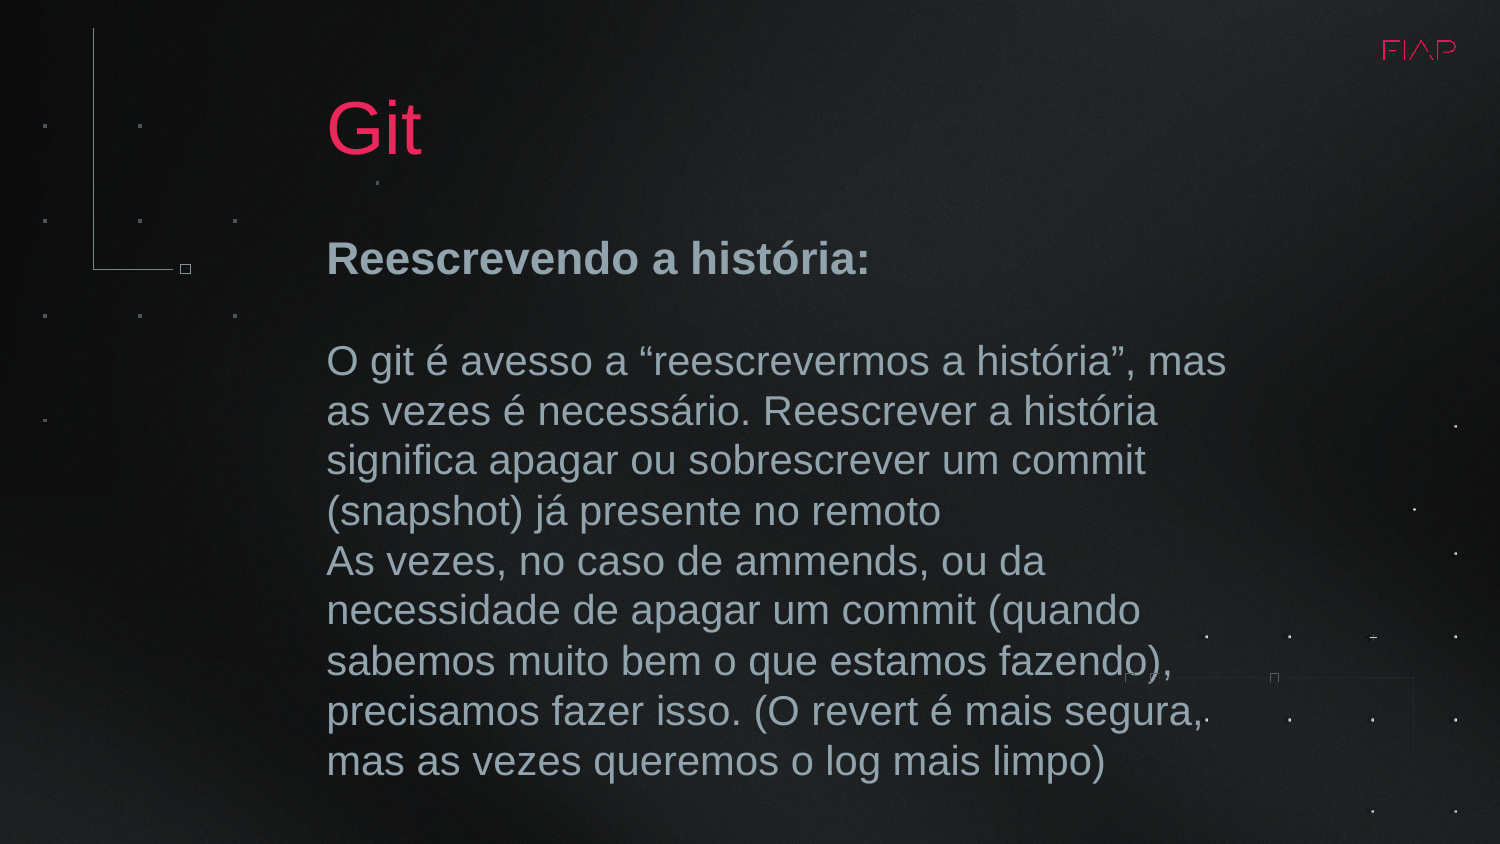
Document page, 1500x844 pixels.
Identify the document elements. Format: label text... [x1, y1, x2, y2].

picture [0, 0, 1500, 844]
text_box Reescrevendo a história: O git é avesso a “reescrevermos a história”, mas as vezes é necessário. Reescrever a história significa apagar ou sobrescrever um commit (snapshot) já presente no remoto As vezes, no caso de ammends, ou da necessidade de apagar um commit (quando sabemos muito bem o que estamos fazendo), precisamos fazer isso. (O revert é mais segura, mas as vezes queremos o log mais limpo) [311, 220, 1292, 791]
text_box Git [383, 72, 1126, 177]
